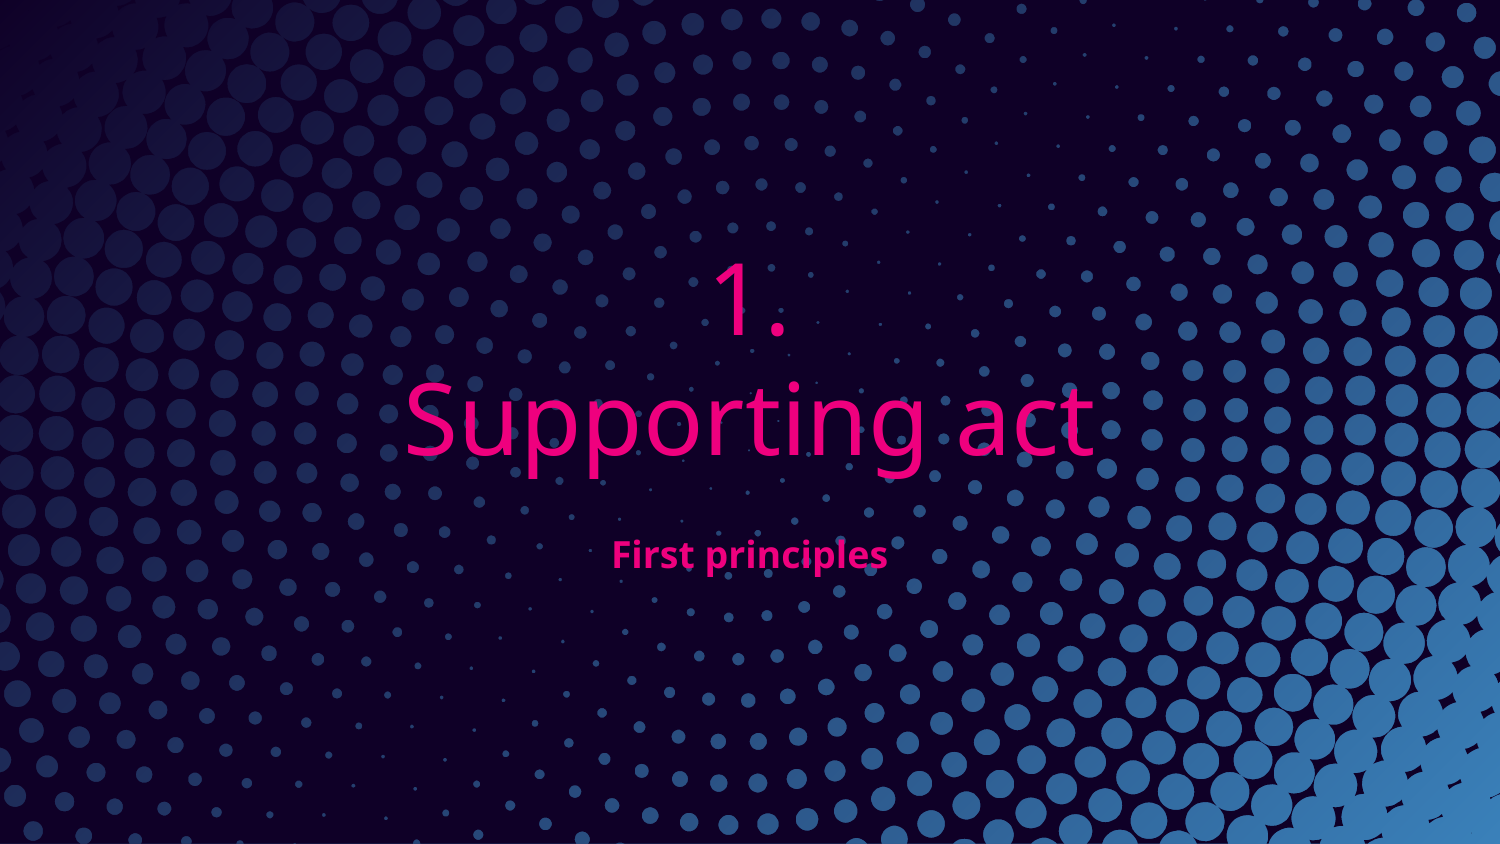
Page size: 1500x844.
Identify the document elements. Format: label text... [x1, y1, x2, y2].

title 1. Supporting act [287, 284, 1213, 475]
text_box First principles [311, 516, 1189, 702]
